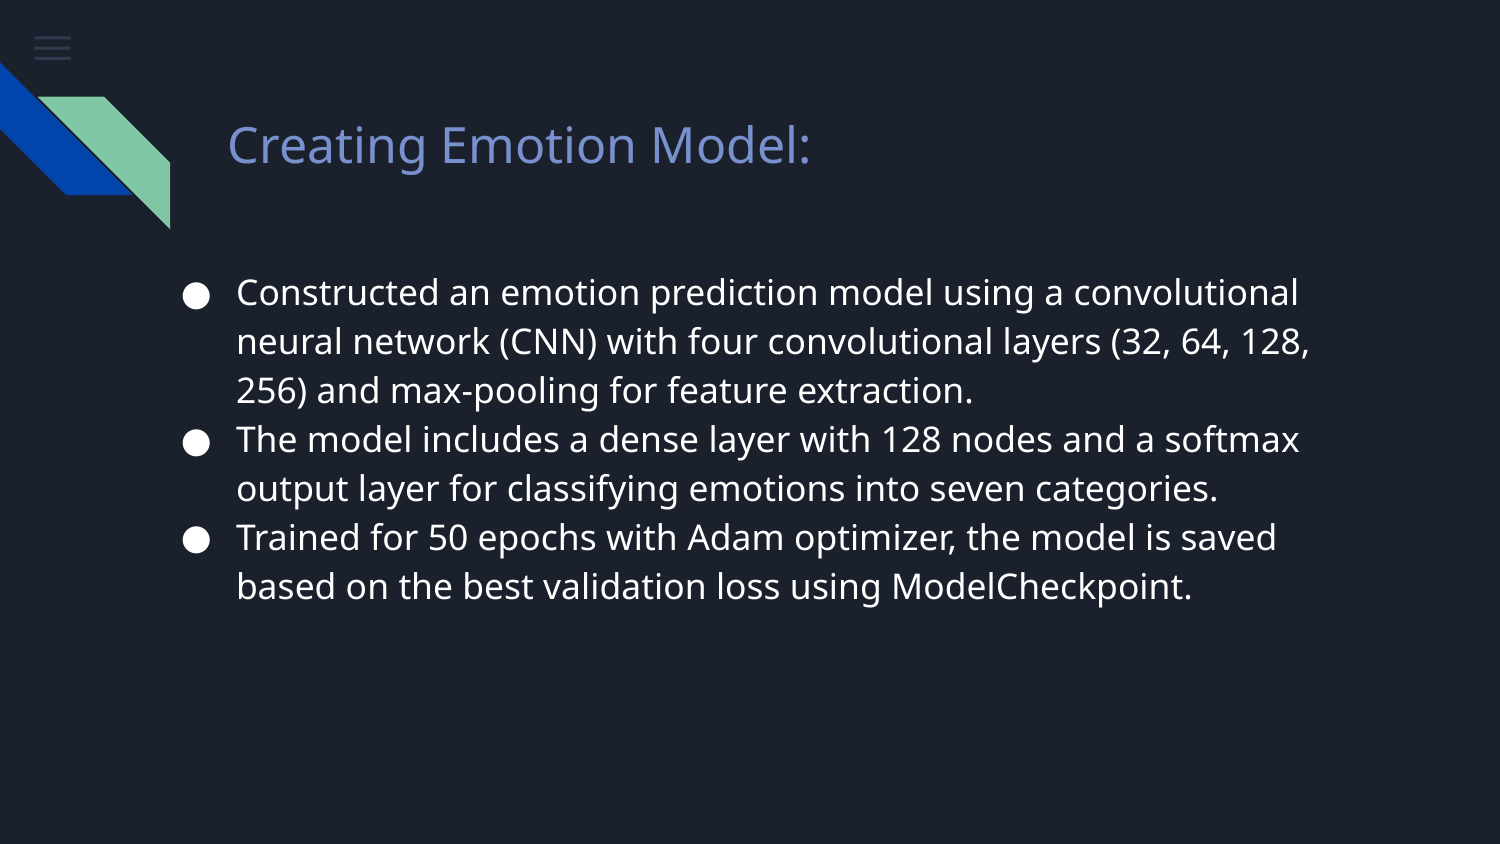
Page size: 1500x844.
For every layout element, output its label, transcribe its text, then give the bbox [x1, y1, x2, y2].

list Constructed an emotion prediction model using a convolutional neural network (CNN) with four convolutional layers (32, 64, 128, 256) and max-pooling for feature extraction. The model includes a dense layer with 128 nodes and a softmax output layer for classifying emotions into seven categories. Trained for 50 epochs with Adam optimizer, the model is saved based on the best validation loss using ModelCheckpoint. [146, 248, 1368, 733]
title Creating Emotion Model: [212, 99, 1368, 248]
